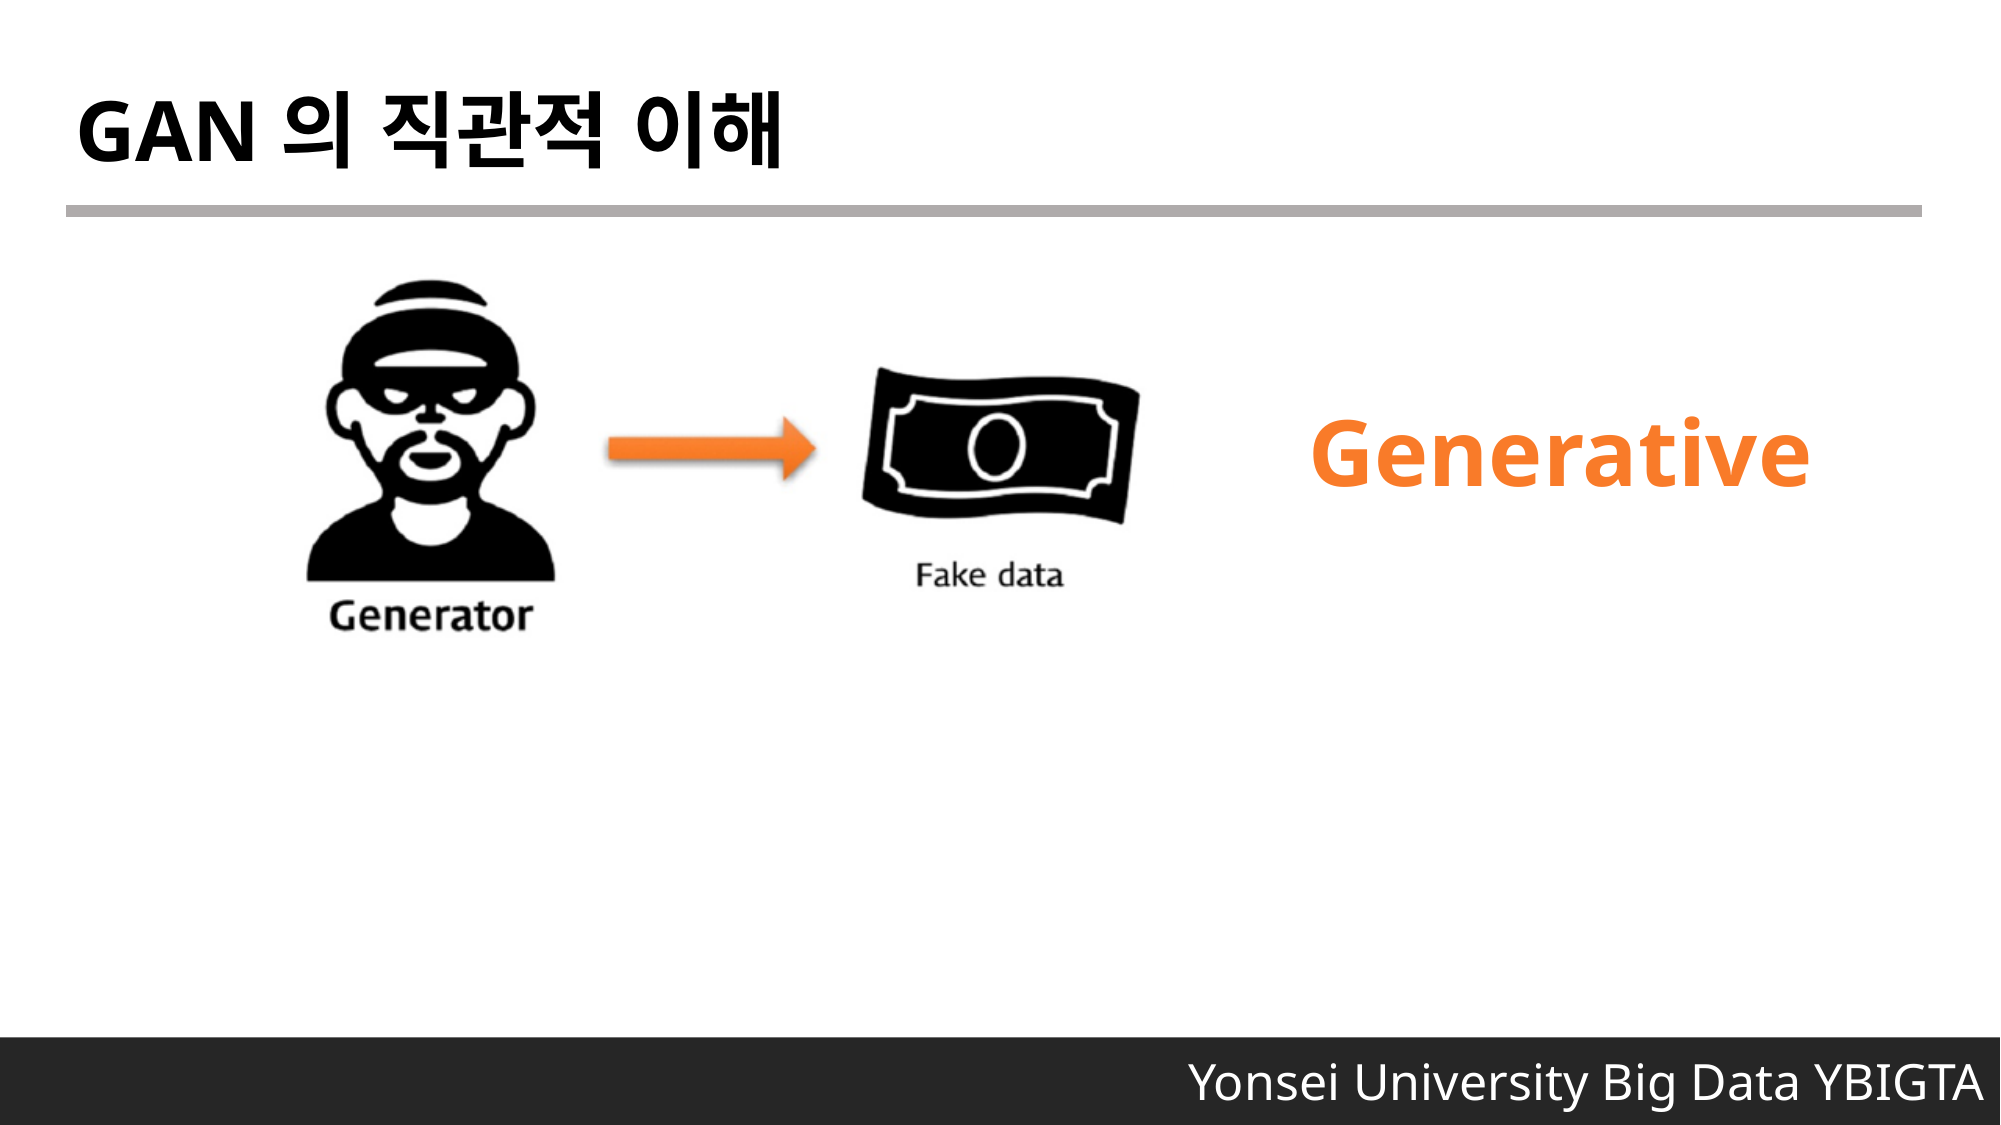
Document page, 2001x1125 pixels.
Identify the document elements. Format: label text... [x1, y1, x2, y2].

picture [266, 274, 1174, 698]
text_box [0, 1036, 2000, 1125]
text_box GAN의 직관적 이해 [60, 70, 2000, 186]
text_box Yonsei University Big Data YBIGTA [1120, 1043, 2000, 1118]
text_box Generative [1275, 387, 1846, 513]
